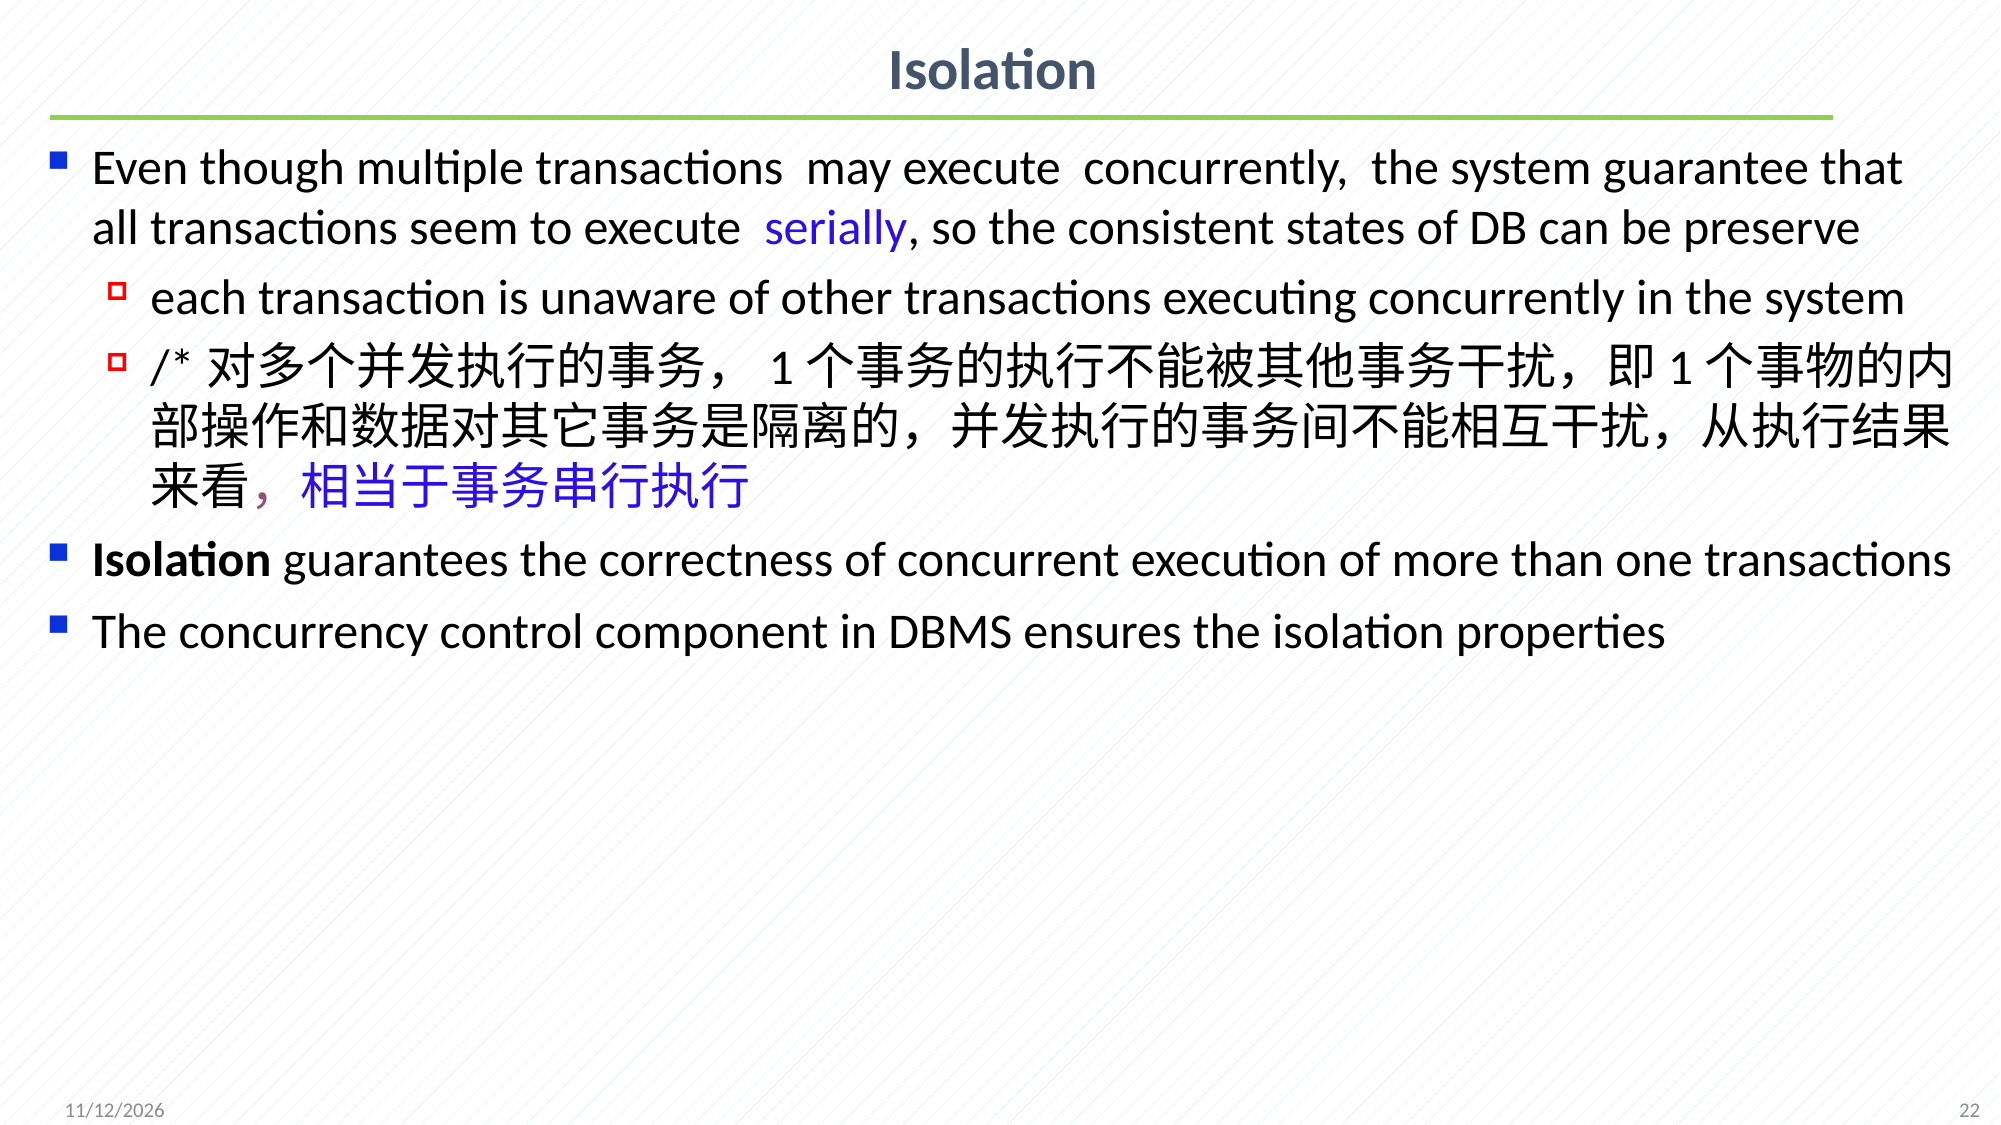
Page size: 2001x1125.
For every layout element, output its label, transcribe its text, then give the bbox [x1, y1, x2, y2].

slide_number 22 [1545, 1079, 1996, 1125]
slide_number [49, 1079, 500, 1125]
title Isolation [50, 13, 1949, 126]
list Even though multiple transactions may execute concurrently, the system guarantee that all transactions seem to execute serially, so the consistent states of DB can be preserve each transaction is unaware of other transactions executing concurrently in the system /*对多个并发执行的事务，1个事务的执行不能被其他事务干扰，即1个事物的内部操作和数据对其它事务是隔离的，并发执行的事务间不能相互干扰，从执行结果来看，相当于事务串行执行 Isolation guarantees the correctness of concurrent execution of more than one transactions The concurrency control component in DBMS ensures the isolation properties [32, 126, 1974, 1081]
